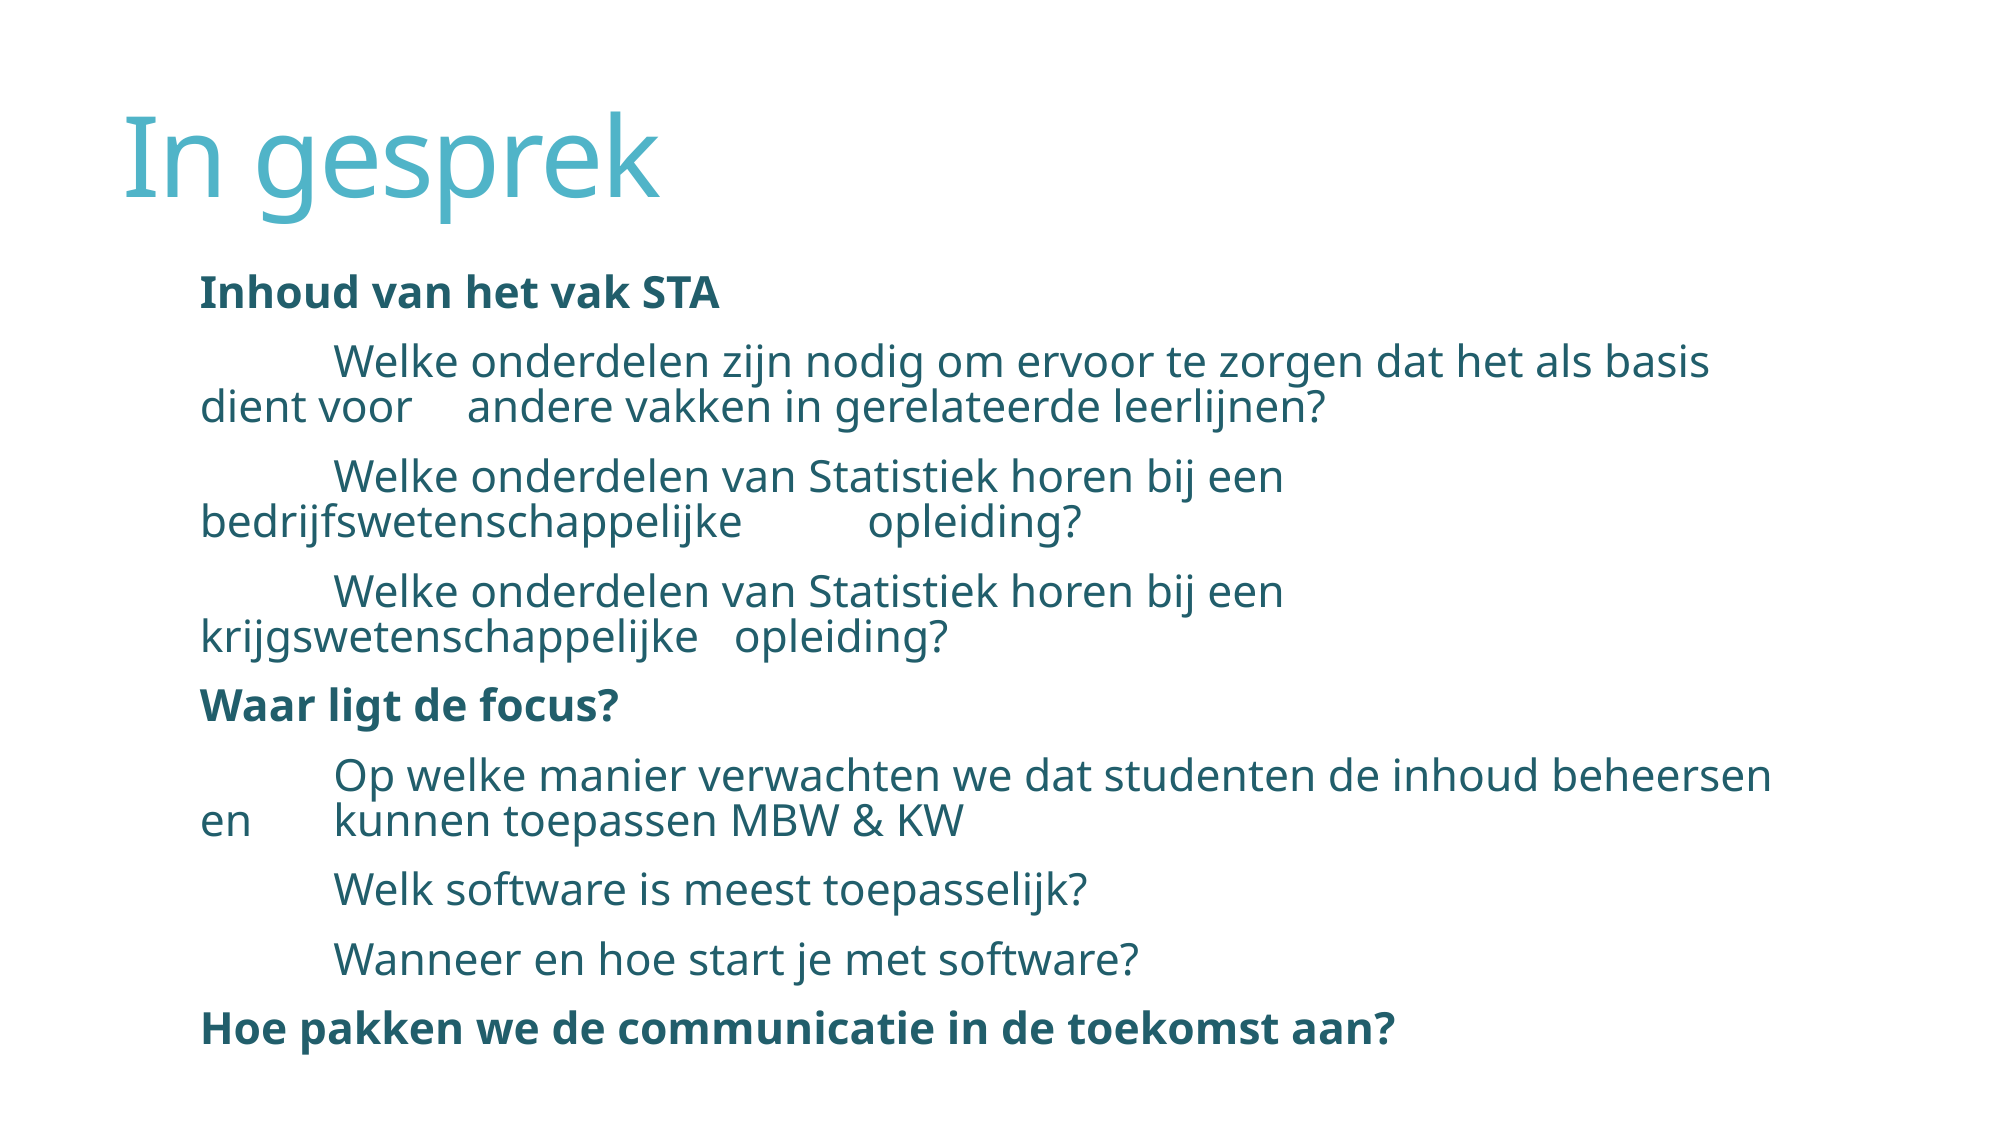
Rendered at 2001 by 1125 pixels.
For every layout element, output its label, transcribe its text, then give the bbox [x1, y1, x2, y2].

title In gesprek [107, 26, 1875, 299]
list Inhoud van het vak STA Welke onderdelen zijn nodig om ervoor te zorgen dat het als basis dient voor andere vakken in gerelateerde leerlijnen? Welke onderdelen van Statistiek horen bij een bedrijfswetenschappelijke opleiding? Welke onderdelen van Statistiek horen bij een krijgswetenschappelijke opleiding? Waar ligt de focus? Op welke manier verwachten we dat studenten de inhoud beheersen en kunnen toepassen MBW & KW Welk software is meest toepasselijk? Wanneer en hoe start je met software? Hoe pakken we de communicatie in de toekomst aan? [184, 264, 1798, 1063]
